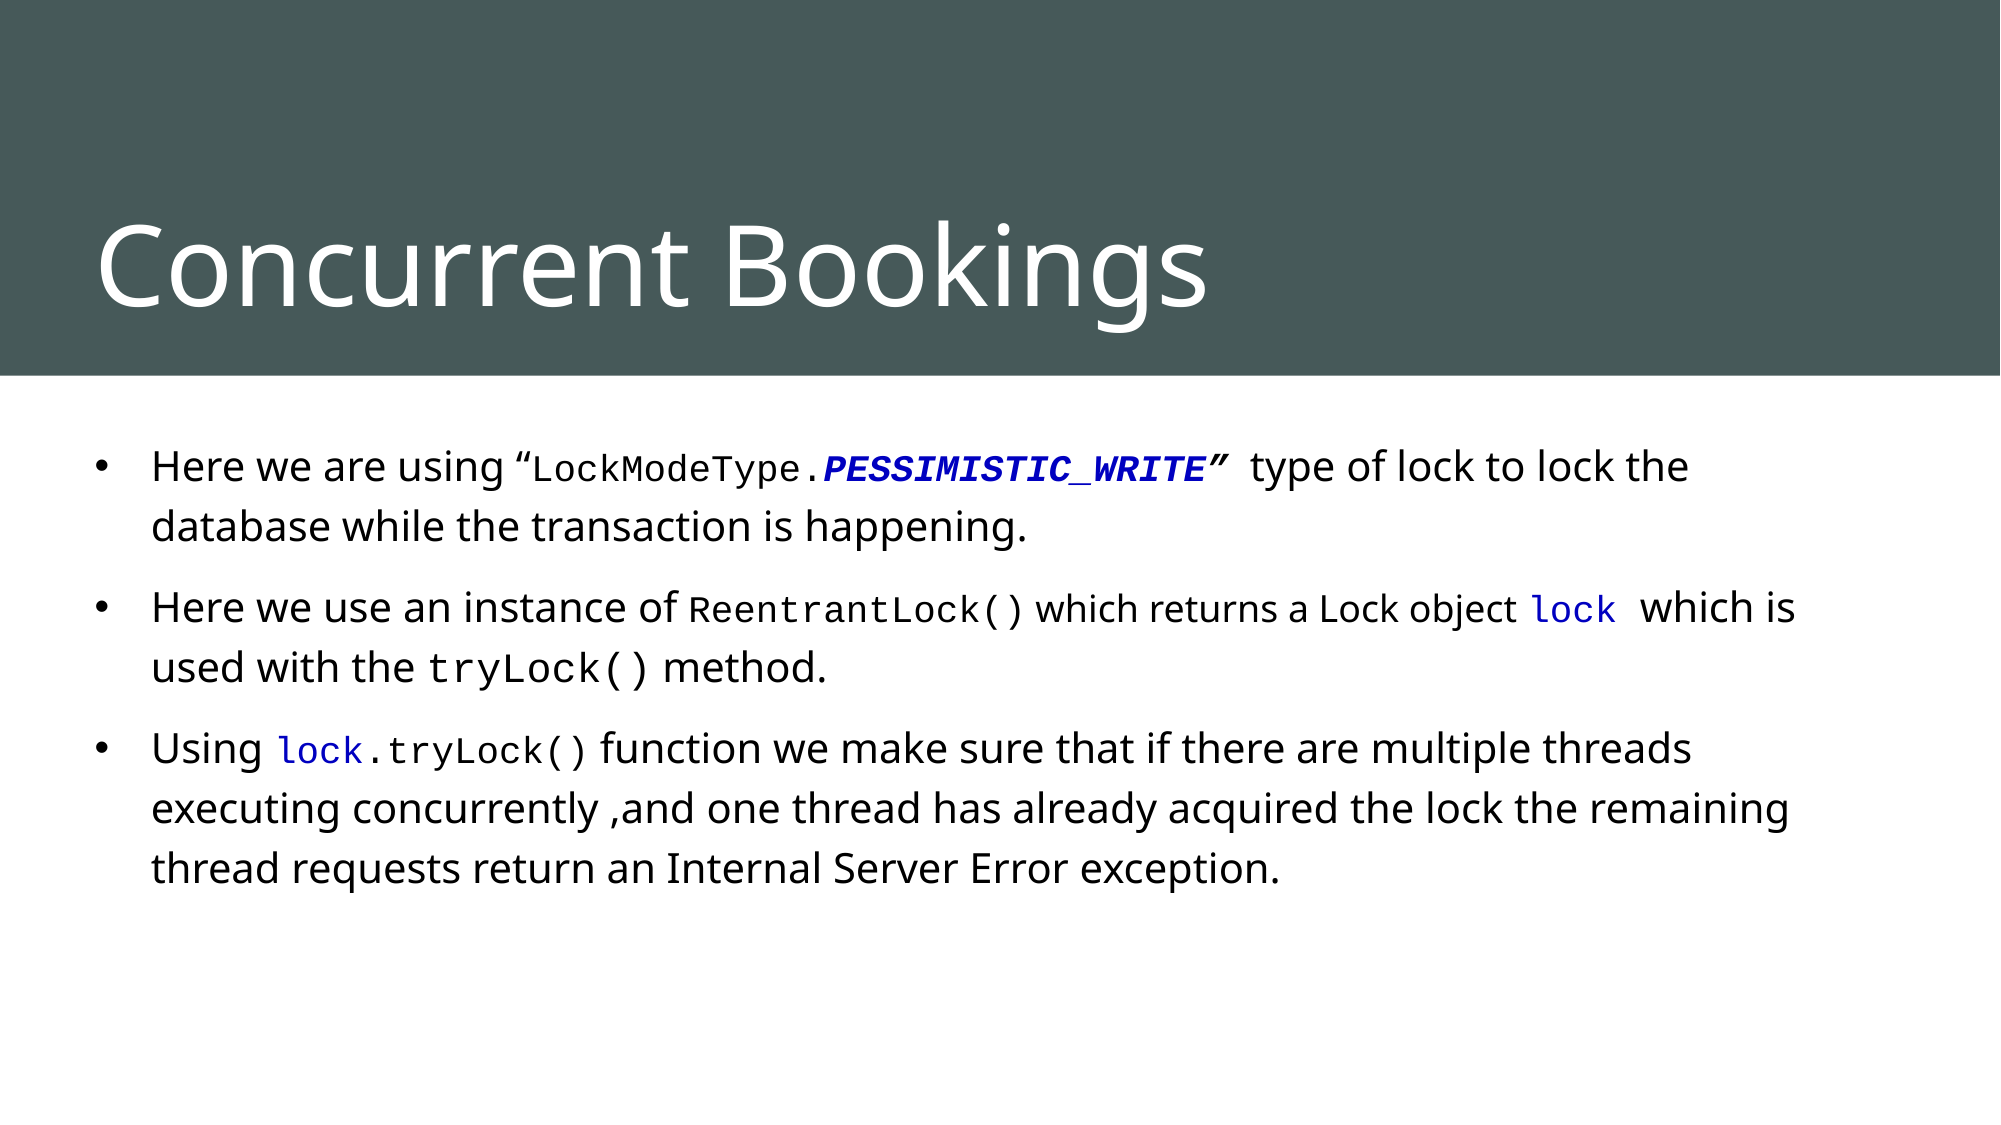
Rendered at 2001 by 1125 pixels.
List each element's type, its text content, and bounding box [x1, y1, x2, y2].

title Concurrent Bookings [79, 59, 1863, 337]
list Here we are using “LockModeType.PESSIMISTIC_WRITE” type of lock to lock the database while the transaction is happening. Here we use an instance of ReentrantLock() which returns a Lock object lock which is used with the tryLock() method. Using lock.tryLock() function we make sure that if there are multiple threads executing concurrently ,and one thread has already acquired the lock the remaining thread requests return an Internal Server Error exception. [79, 422, 1863, 1014]
